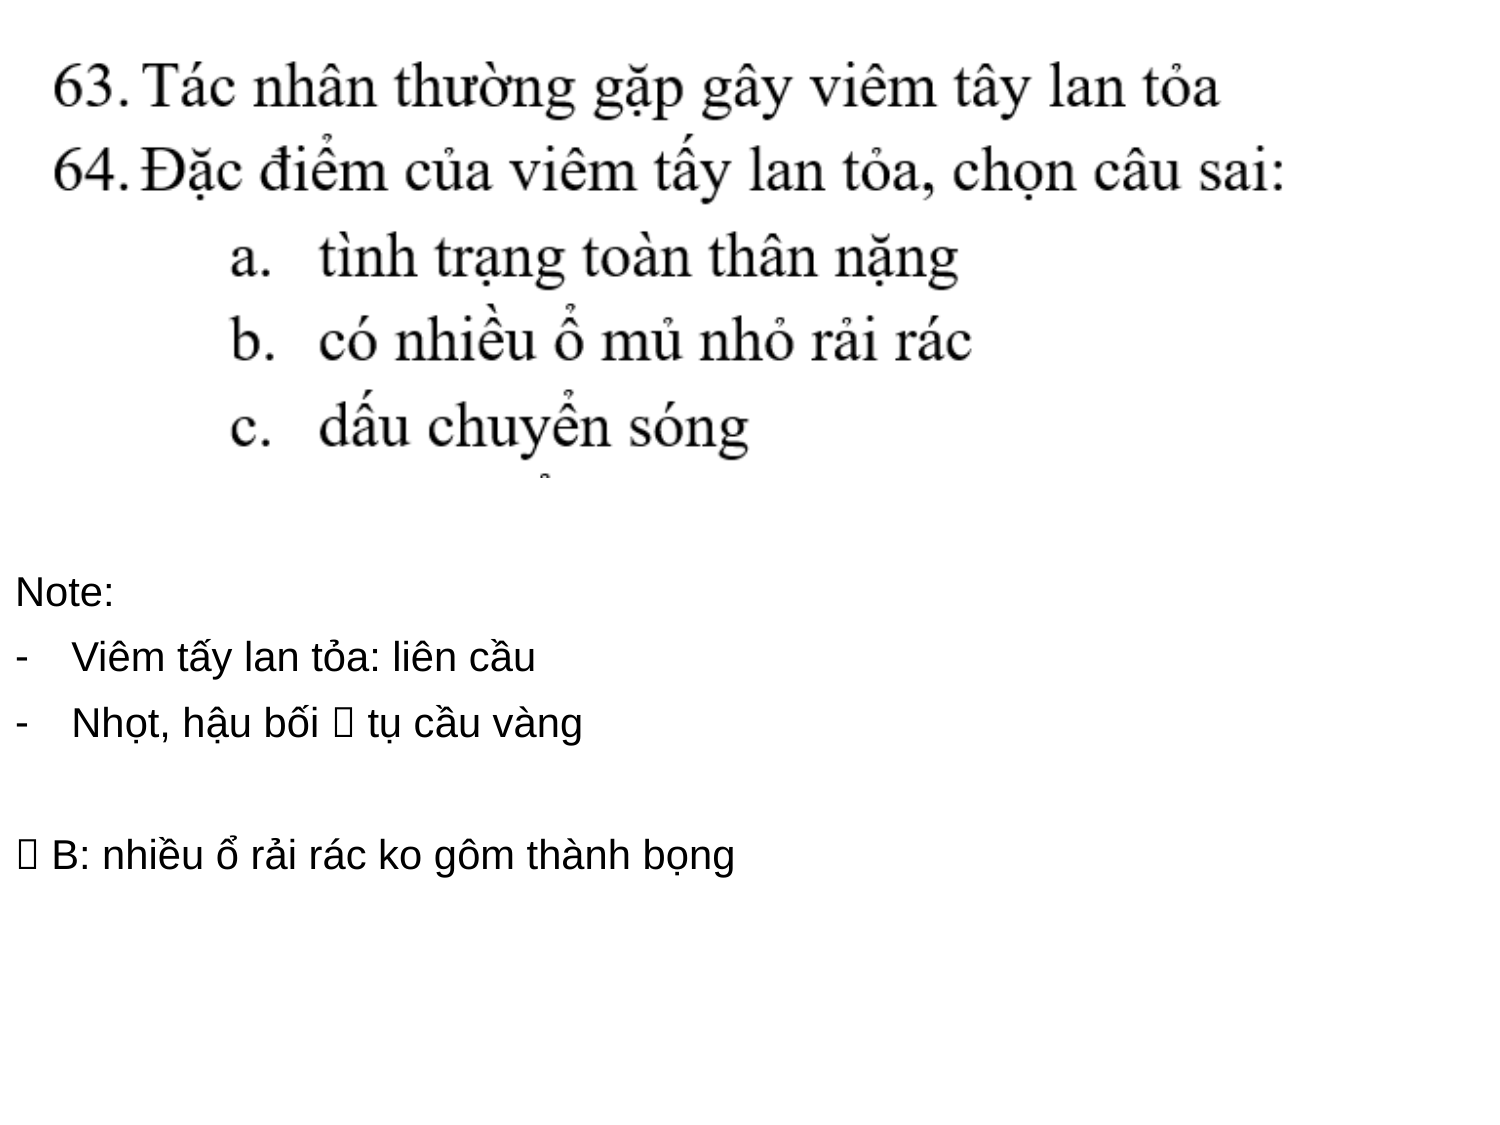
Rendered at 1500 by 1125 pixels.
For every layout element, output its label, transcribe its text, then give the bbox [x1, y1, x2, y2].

subtitle Note: Viêm tấy lan tỏa: liên cầu Nhọt, hậu bối  tụ cầu vàng  B: nhiều ổ rải rác ko gôm thành bọng [0, 562, 1500, 1094]
picture [28, 60, 1364, 478]
